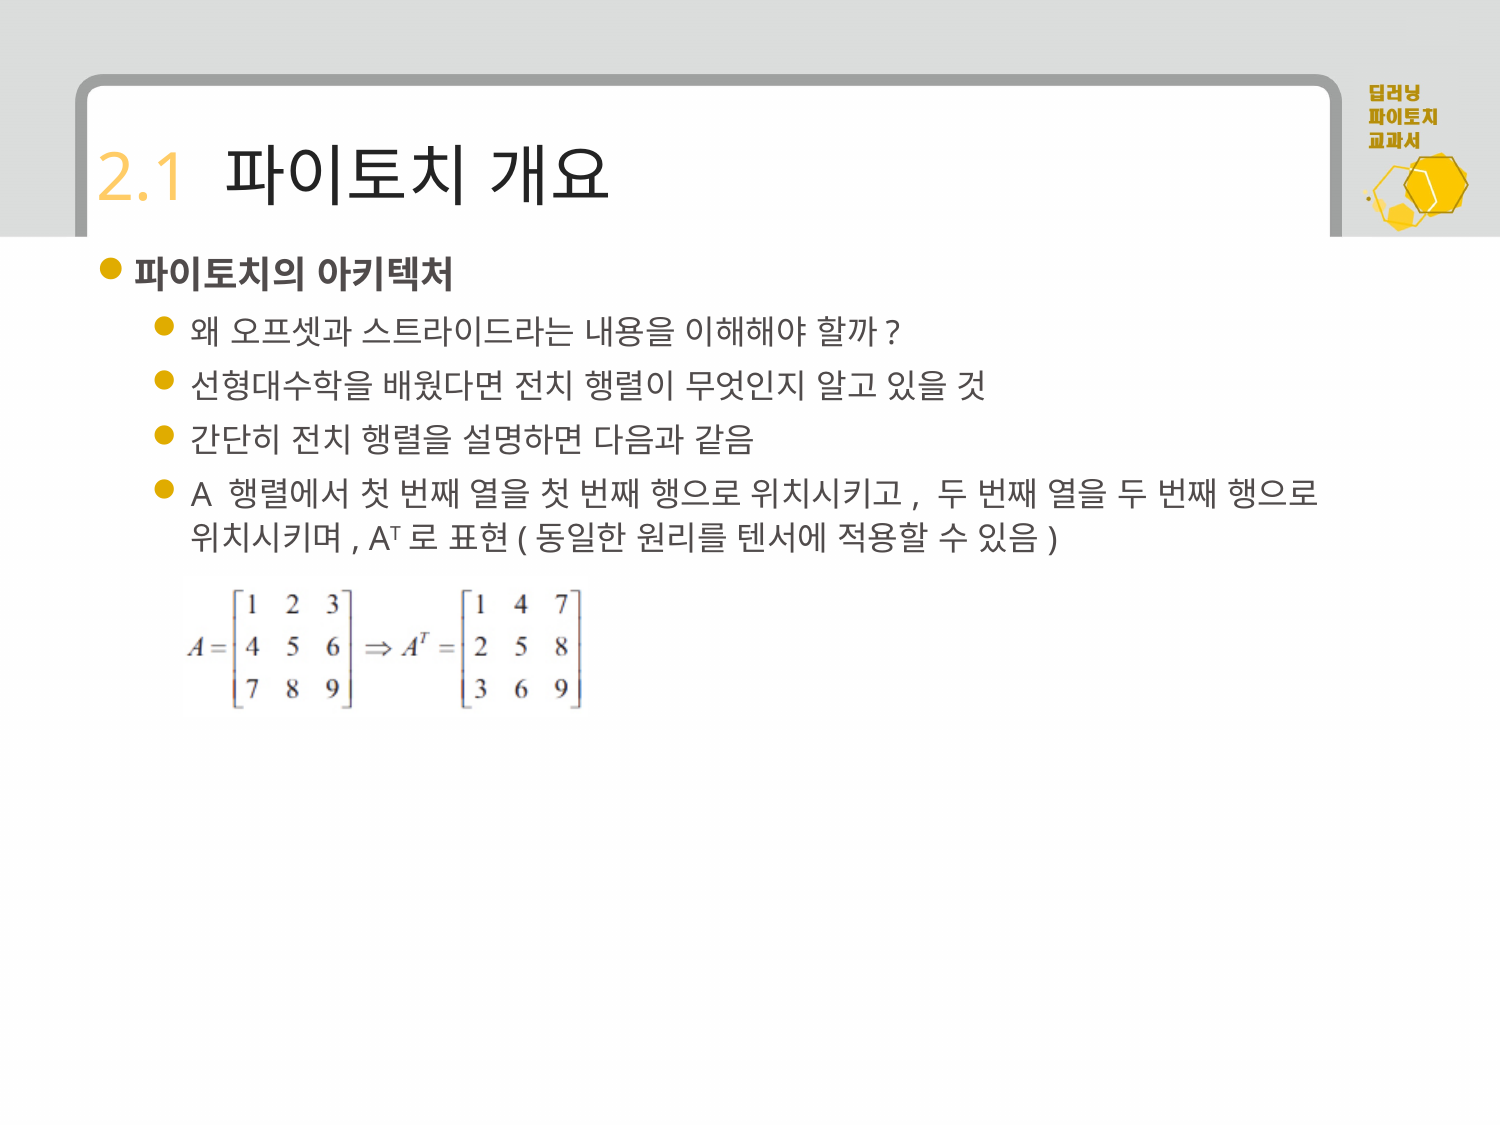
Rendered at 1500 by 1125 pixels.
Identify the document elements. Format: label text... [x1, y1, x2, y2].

list 파이토치의 아키텍처 왜 오프셋과 스트라이드라는 내용을 이해해야 할까? 선형대수학을 배웠다면 전치 행렬이 무엇인지 알고 있을 것 간단히 전치 행렬을 설명하면 다음과 같음 A 행렬에서 첫 번째 열을 첫 번째 행으로 위치시키고, 두 번째 열을 두 번째 행으로 위치시키며, AT로 표현(동일한 원리를 텐서에 적용할 수 있음) [81, 239, 1412, 1054]
title 2.1 파이토치 개요 [81, 90, 1412, 222]
picture [0, 0, 1500, 1125]
